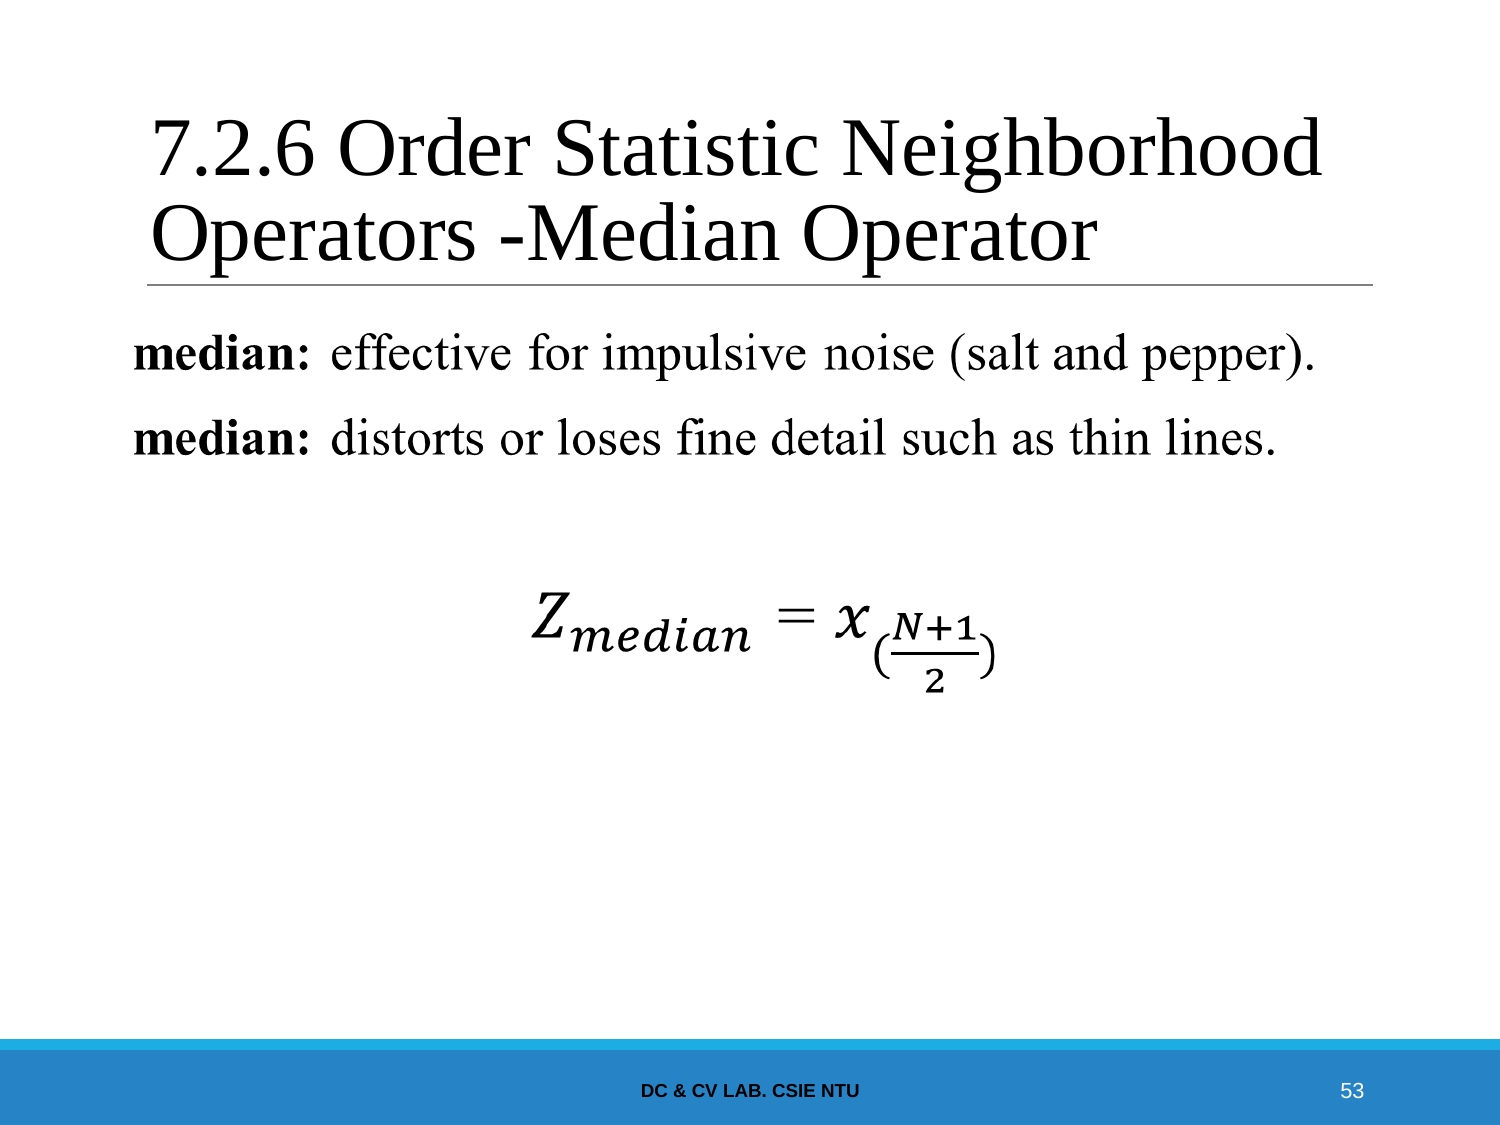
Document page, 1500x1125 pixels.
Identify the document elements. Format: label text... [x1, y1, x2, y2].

list [99, 302, 1400, 963]
slide_number ‹#› [1218, 1059, 1380, 1120]
footer DC & CV LAB. CSIE NTU [453, 1059, 1047, 1120]
title 7.2.6 Order Statistic Neighborhood Operators -Median Operator [135, 47, 1373, 285]
